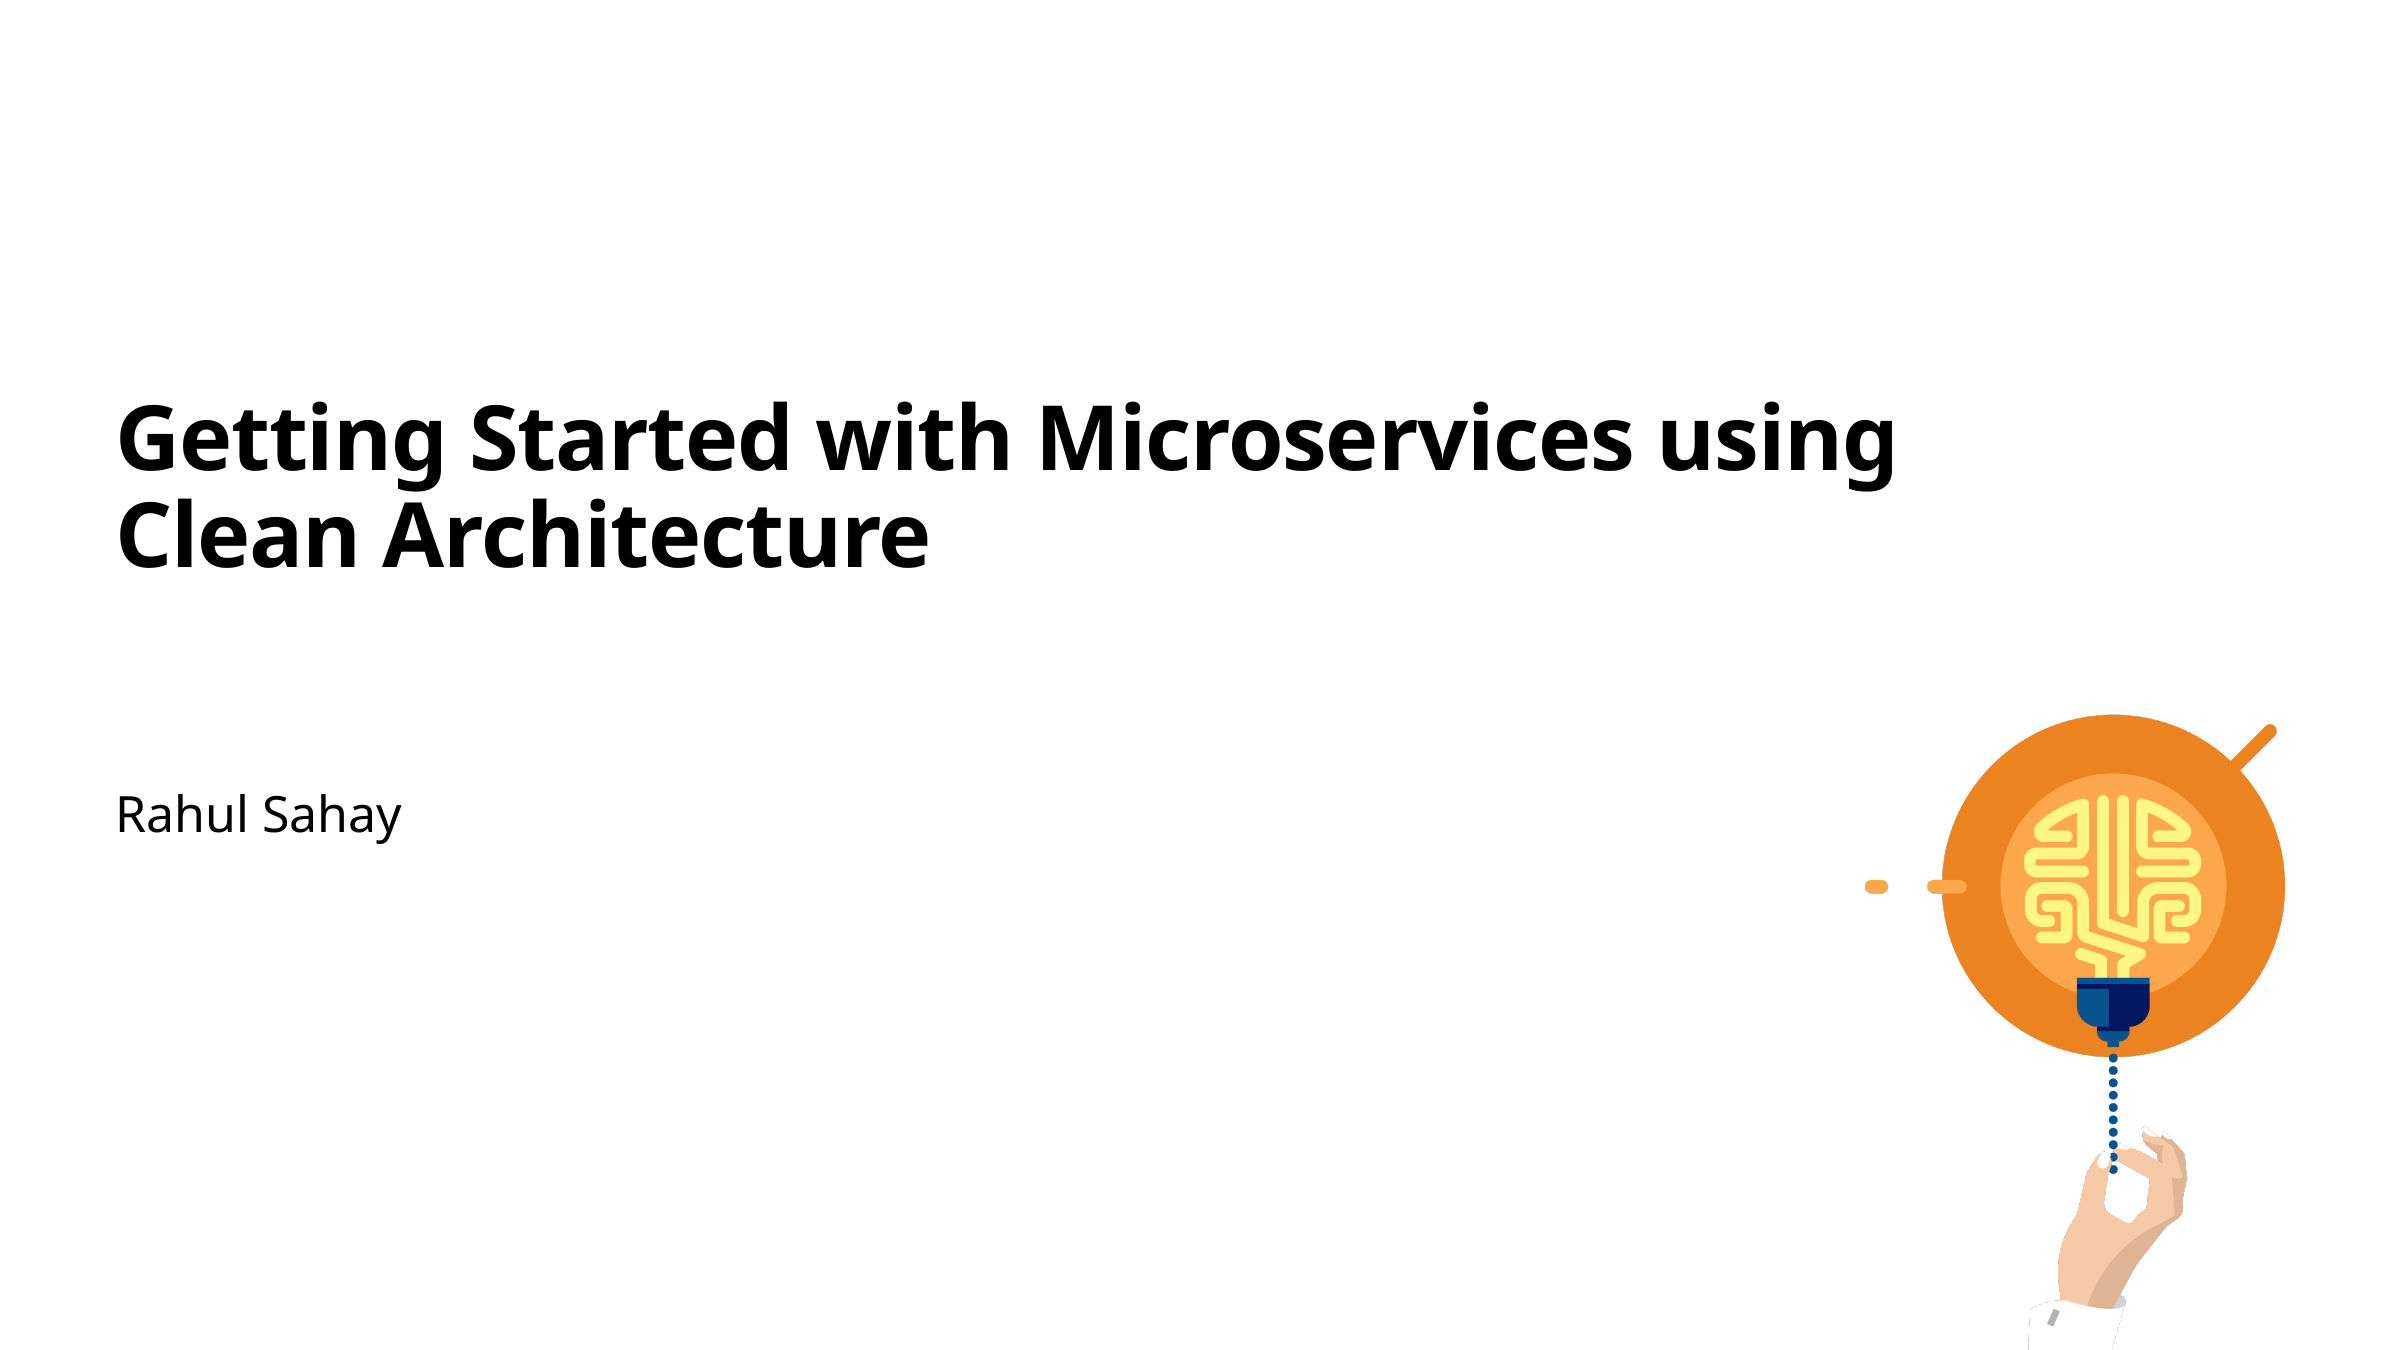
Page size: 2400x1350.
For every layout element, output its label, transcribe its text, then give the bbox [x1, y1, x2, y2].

picture [1864, 713, 2286, 1350]
title Getting Started with Microservices using Clean Architecture [115, 400, 1916, 696]
list Rahul Sahay [115, 782, 1916, 844]
